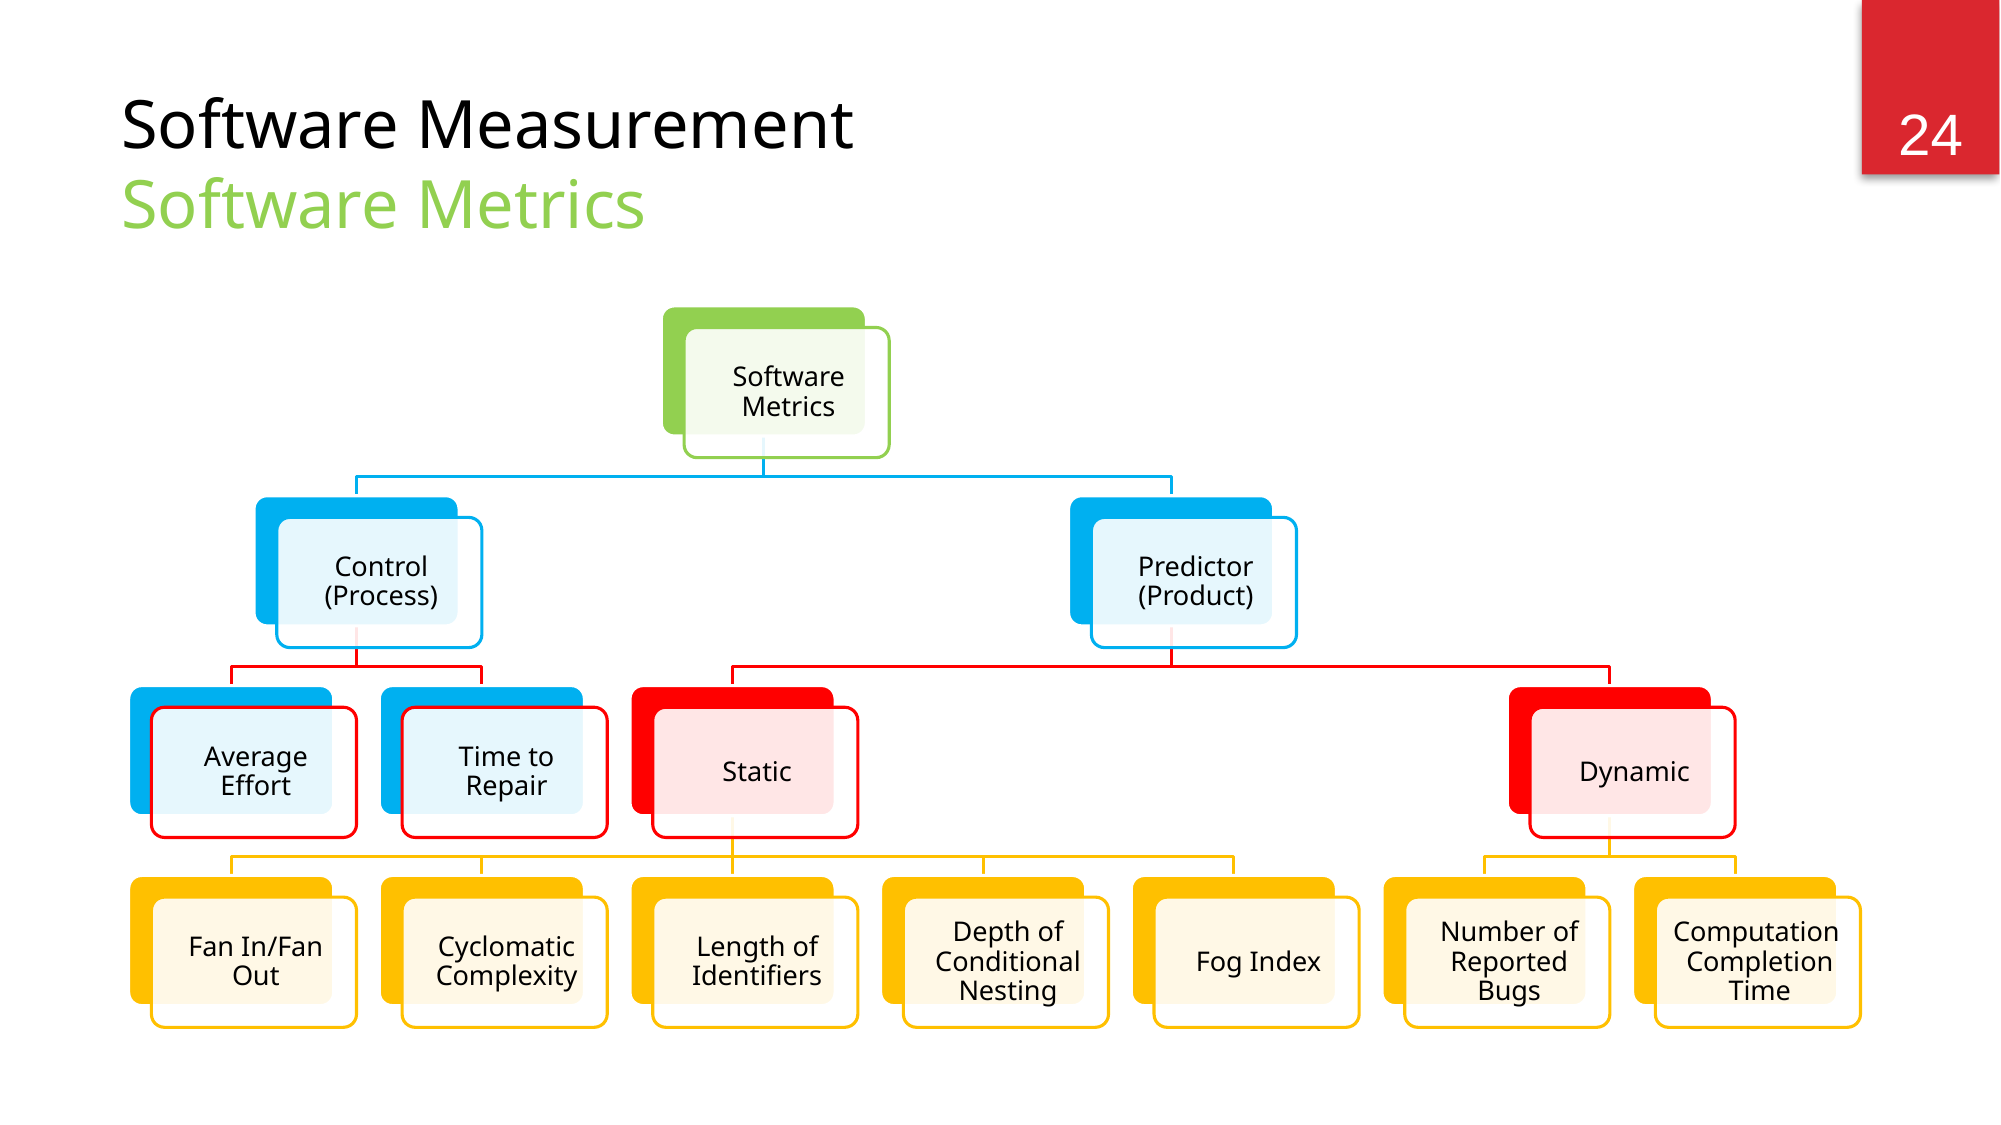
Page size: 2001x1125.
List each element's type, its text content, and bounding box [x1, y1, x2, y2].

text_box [126, 207, 1863, 1125]
text_box 24 [1861, 0, 2000, 175]
title Software Measurement Software Metrics [106, 74, 1649, 304]
